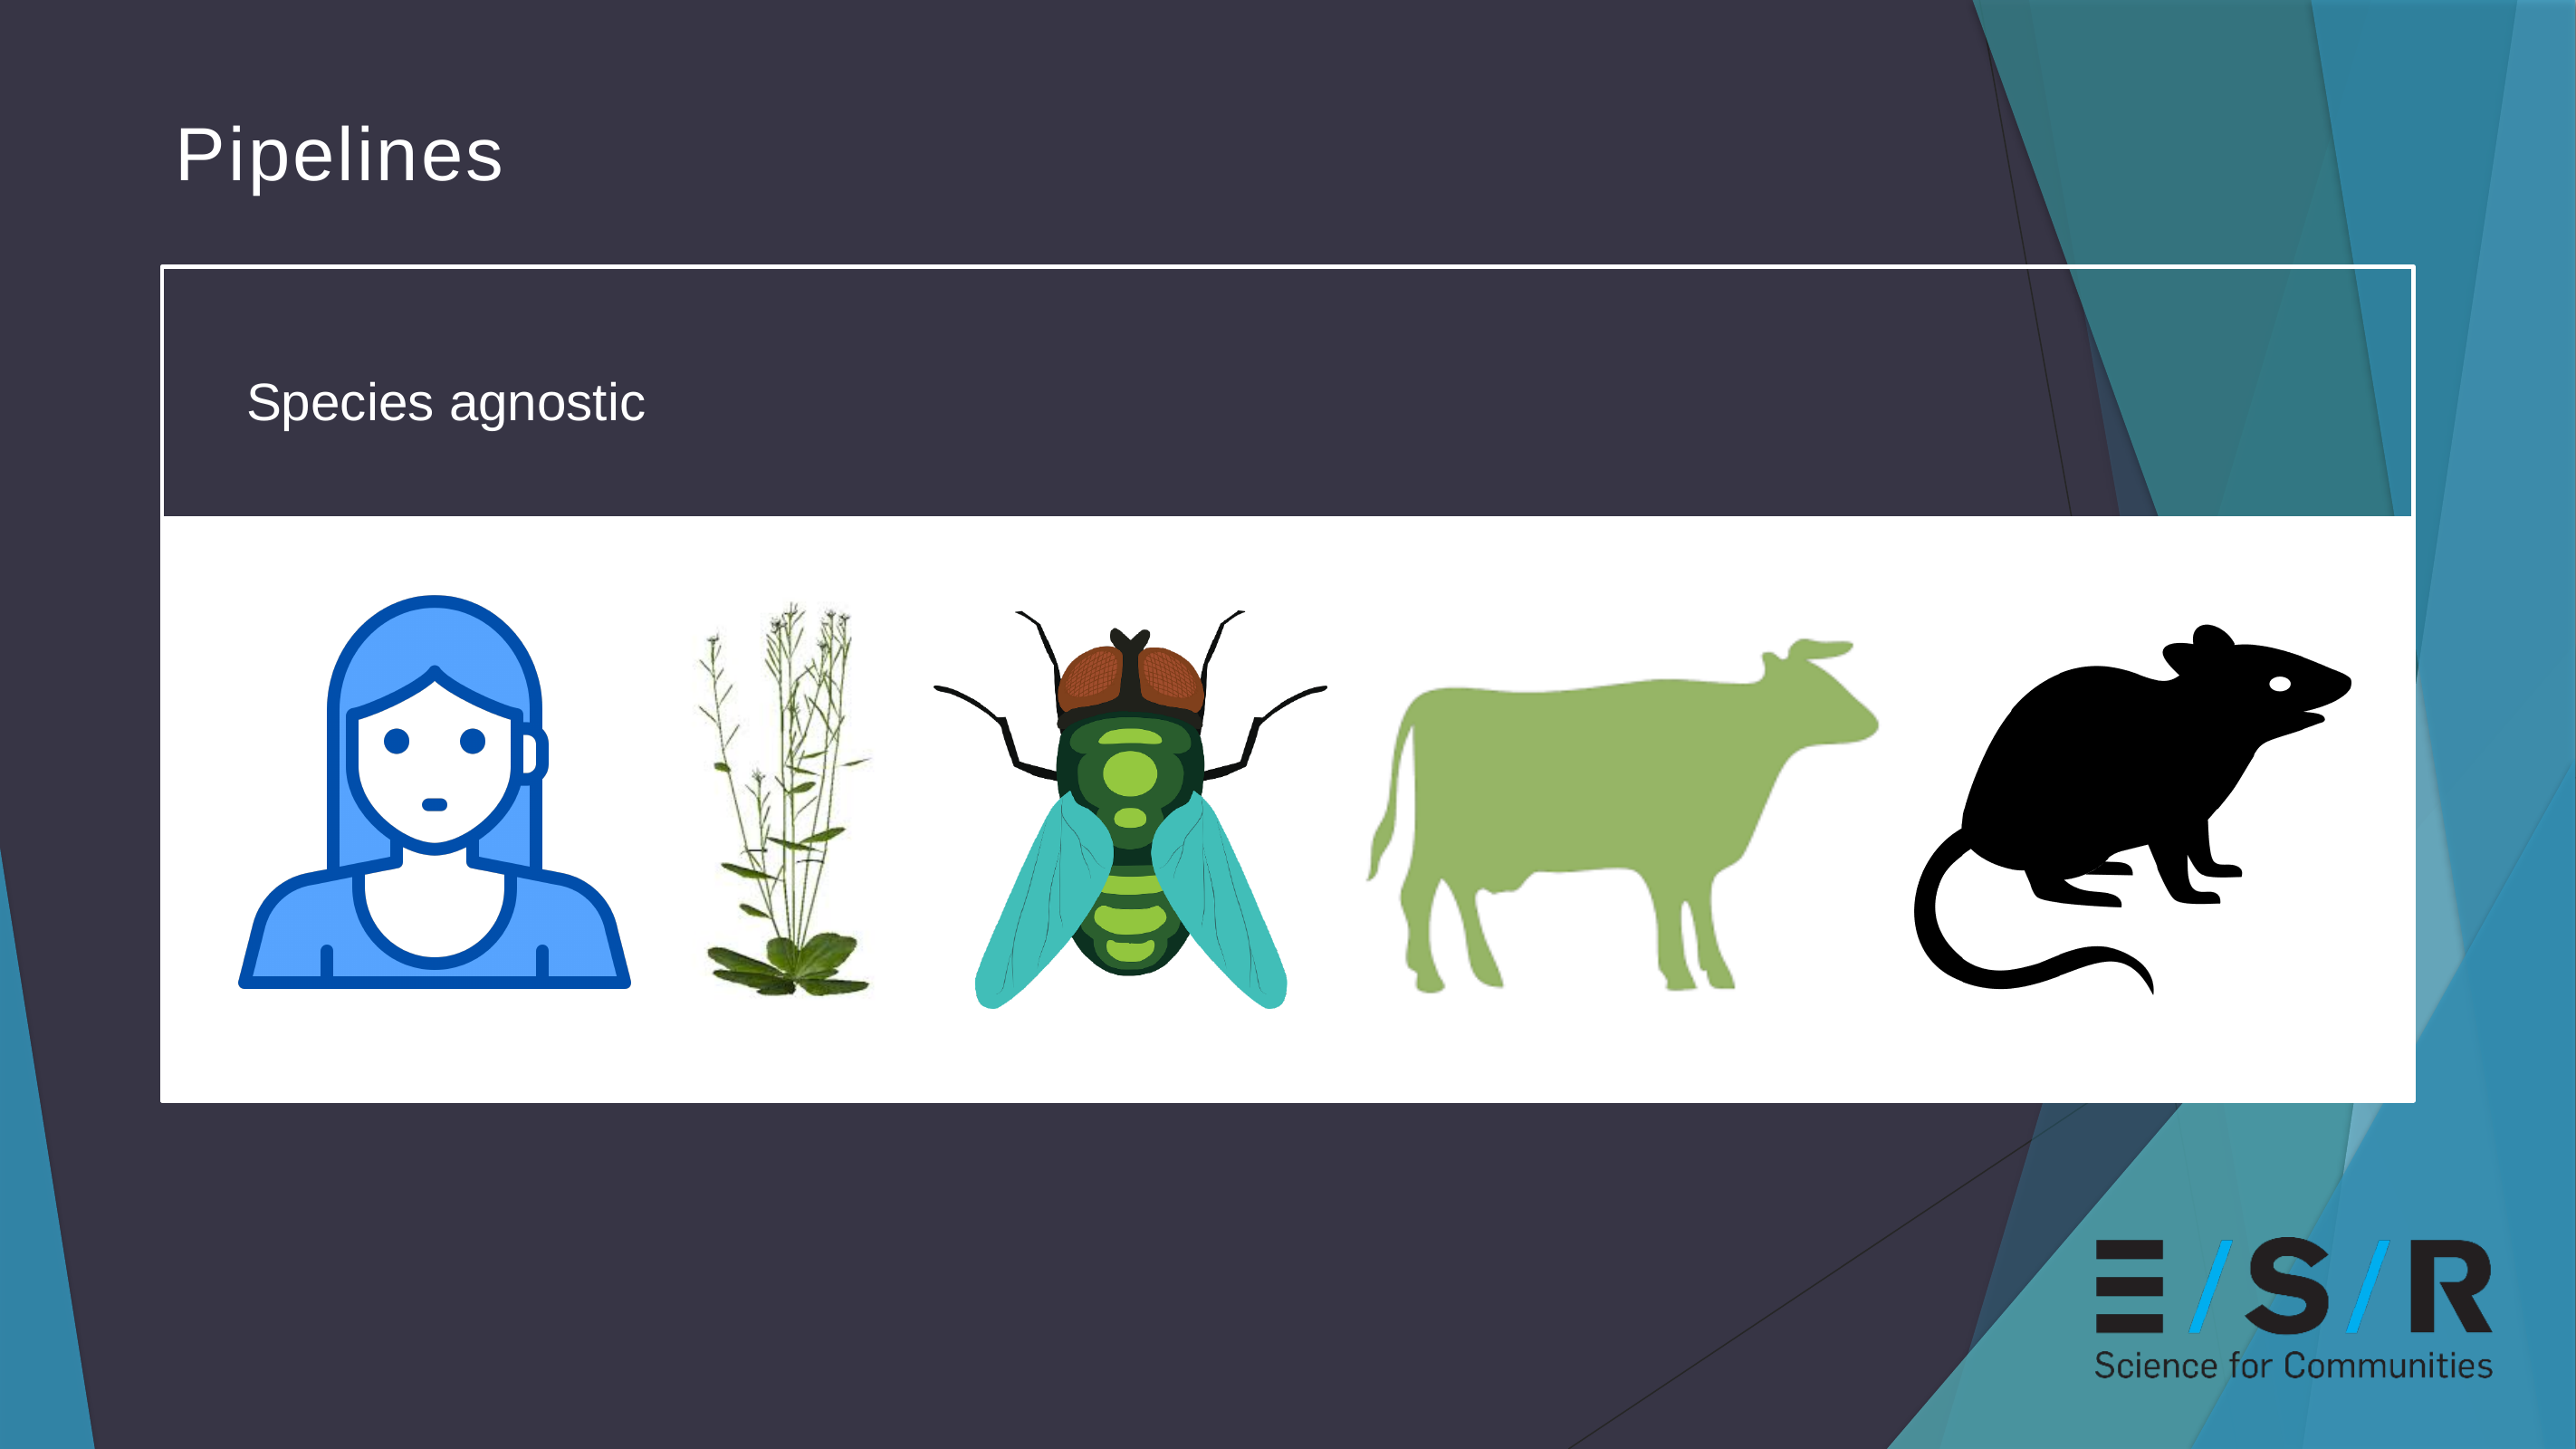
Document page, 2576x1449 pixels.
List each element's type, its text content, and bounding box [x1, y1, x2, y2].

picture [1360, 562, 1882, 1069]
title Pipelines [161, 90, 1995, 265]
picture [933, 609, 1328, 1009]
picture [2095, 1237, 2493, 1378]
picture [232, 589, 638, 995]
picture [670, 567, 901, 1009]
picture [1913, 623, 2351, 995]
text_box [160, 265, 2415, 1102]
